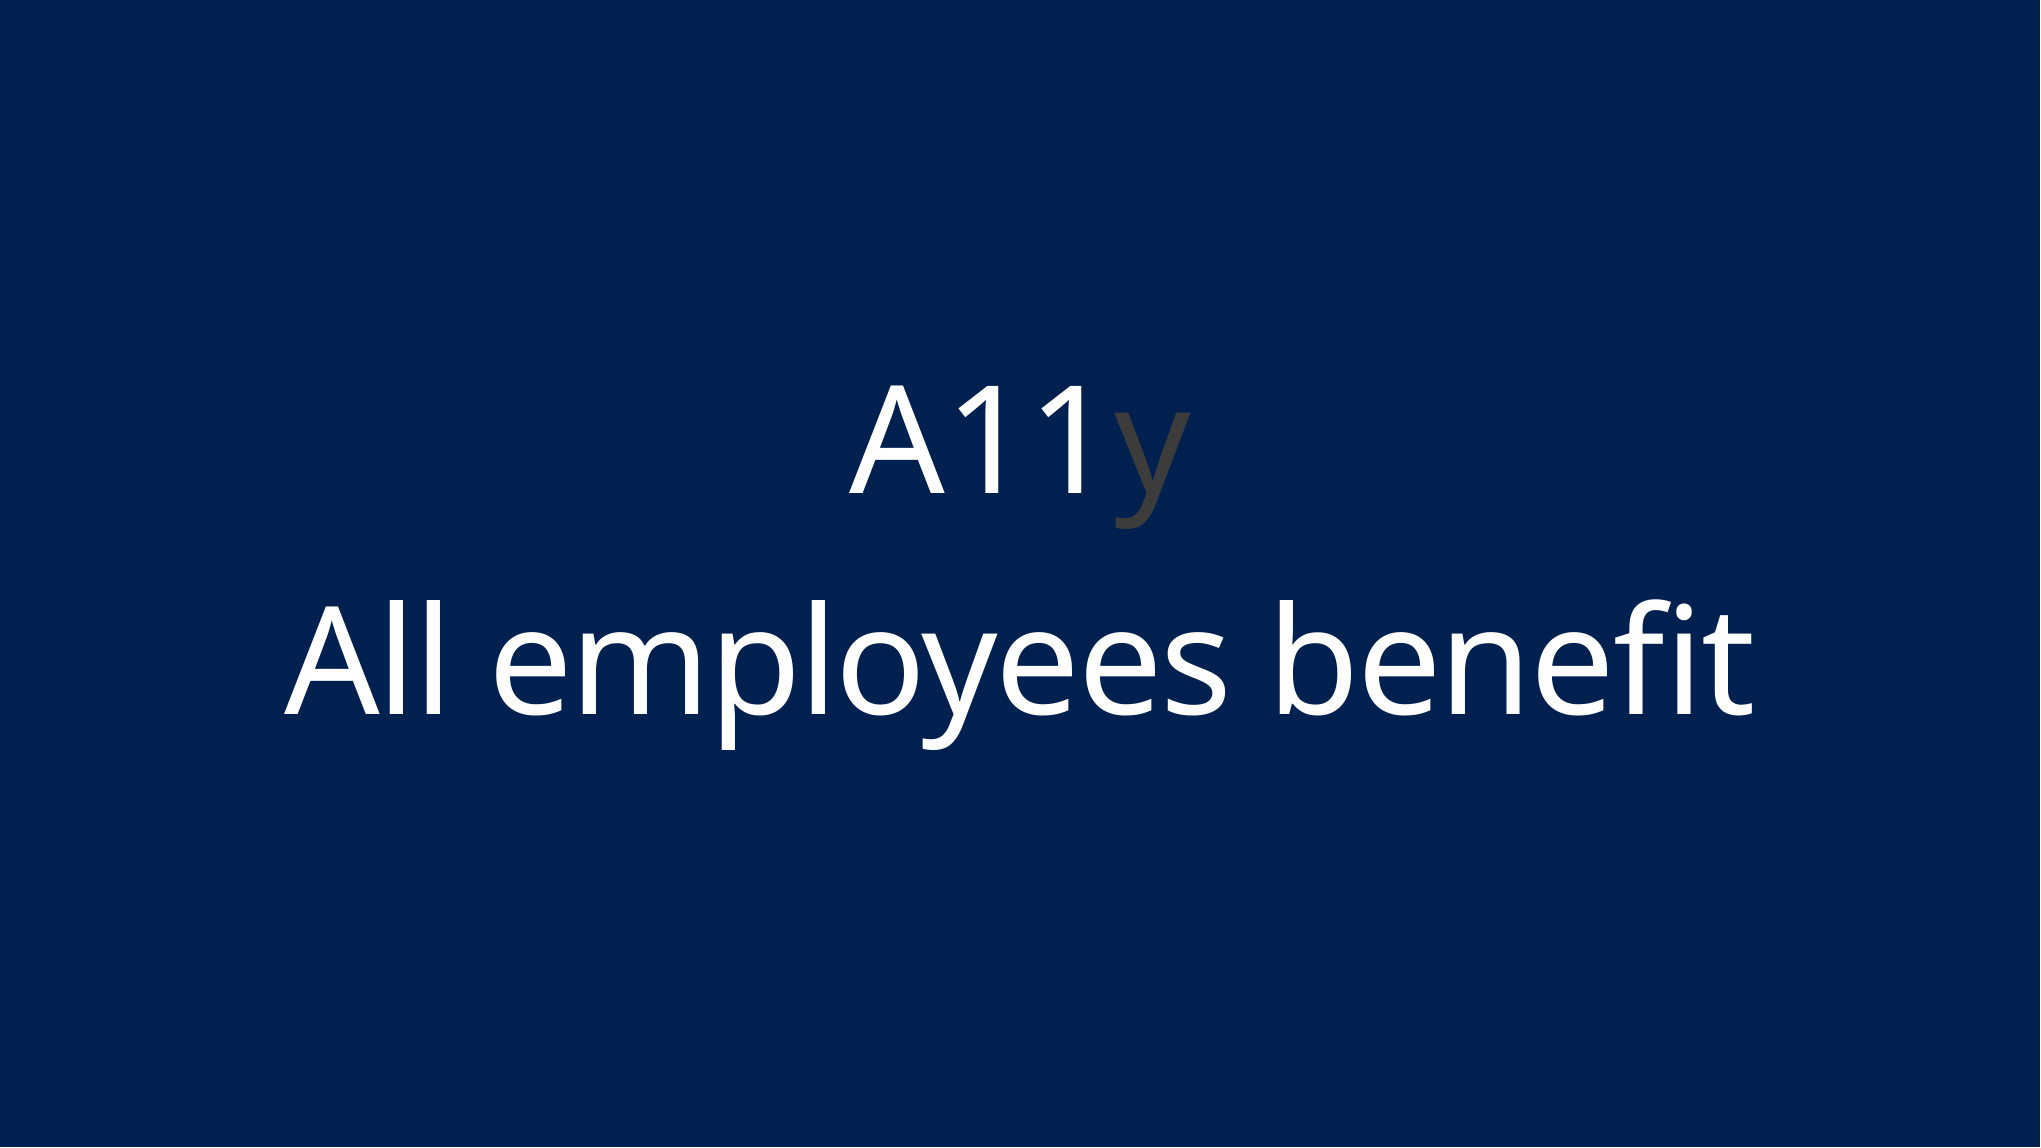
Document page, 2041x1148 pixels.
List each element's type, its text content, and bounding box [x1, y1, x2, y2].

text_box All employees benefit [0, 561, 2041, 772]
title A11y [45, 348, 1996, 543]
